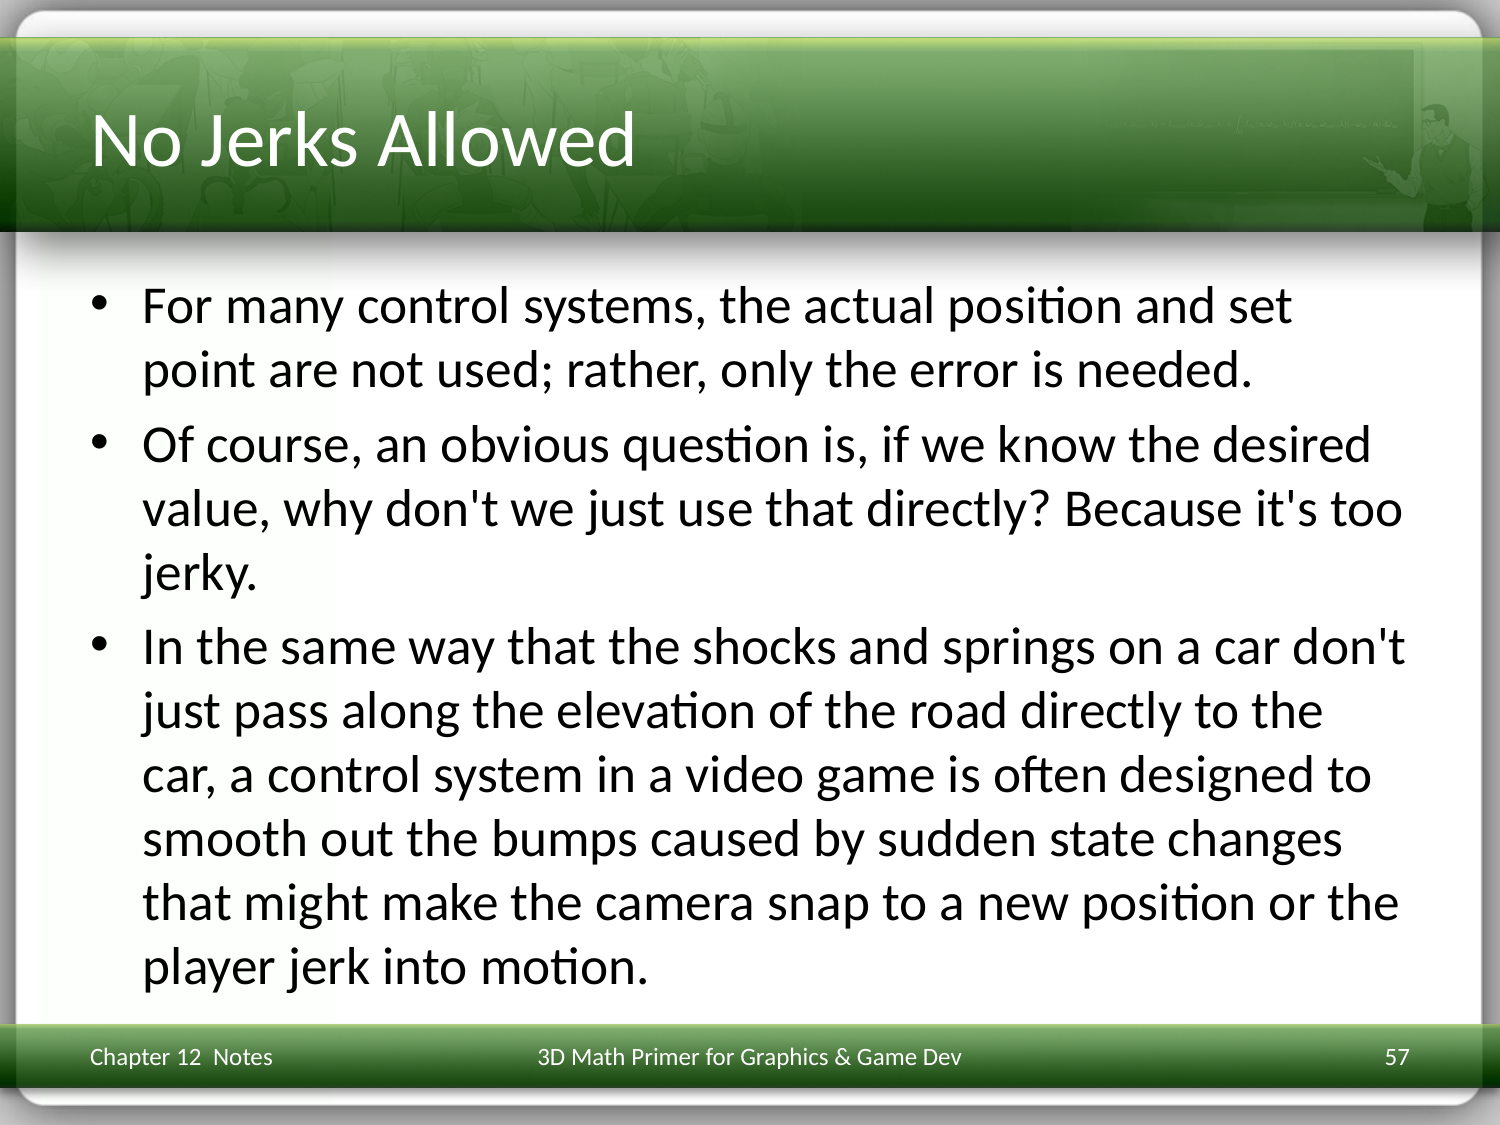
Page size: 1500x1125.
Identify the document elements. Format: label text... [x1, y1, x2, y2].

footer 3D Math Primer for Graphics & Game Dev [512, 1025, 988, 1085]
list For many control systems, the actual position and set point are not used; rather, only the error is needed. Of course, an obvious question is, if we know the desired value, why don't we just use that directly? Because it's too jerky. In the same way that the shocks and springs on a car don't just pass along the elevation of the road directly to the car, a control system in a video game is often designed to smooth out the bumps caused by sudden state changes that might make the camera snap to a new position or the player jerk into motion. [75, 262, 1425, 1005]
picture [0, 0, 1500, 1125]
title No Jerks Allowed [75, 37, 1188, 233]
slide_number 57 [1074, 1025, 1425, 1085]
slide_number Chapter 12 Notes [75, 1025, 425, 1085]
